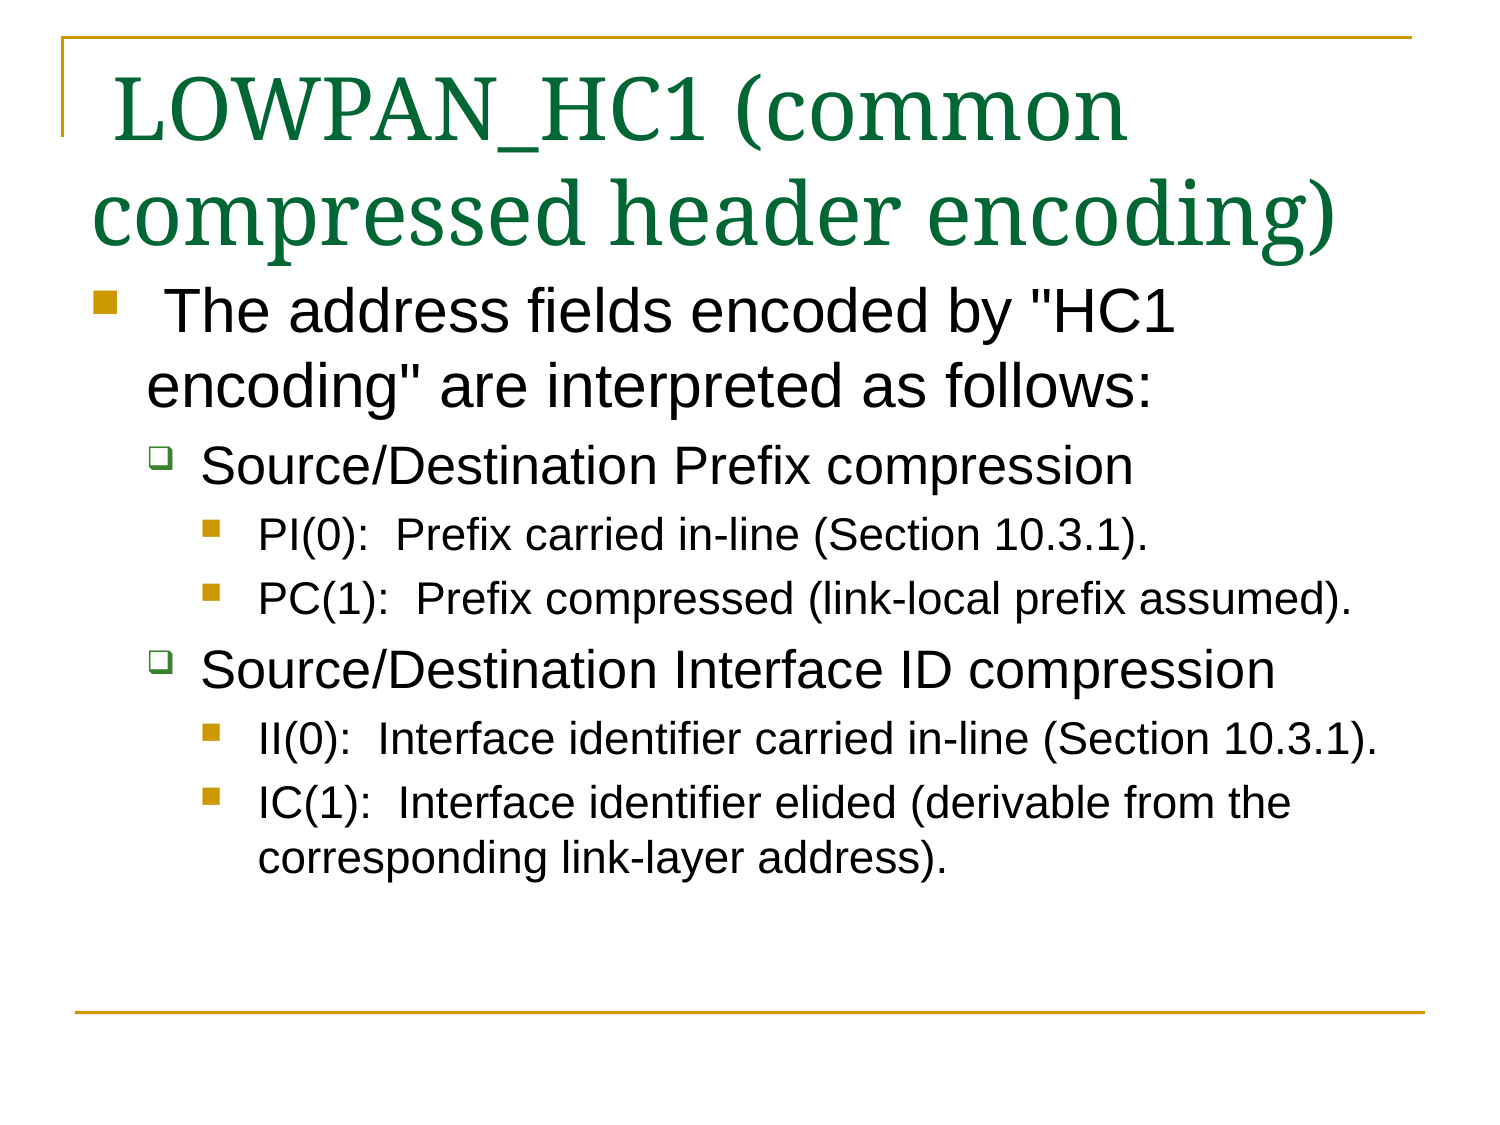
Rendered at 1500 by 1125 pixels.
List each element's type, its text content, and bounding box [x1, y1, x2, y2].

title LOWPAN_HC1 (common compressed header encoding) [75, 45, 1425, 233]
list The address fields encoded by "HC1 encoding" are interpreted as follows: Source/Destination Prefix compression PI(0): Prefix carried in-line (Section 10.3.1). PC(1): Prefix compressed (link-local prefix assumed). Source/Destination Interface ID compression II(0): Interface identifier carried in-line (Section 10.3.1). IC(1): Interface identifier elided (derivable from the corresponding link-layer address). [75, 262, 1425, 1006]
